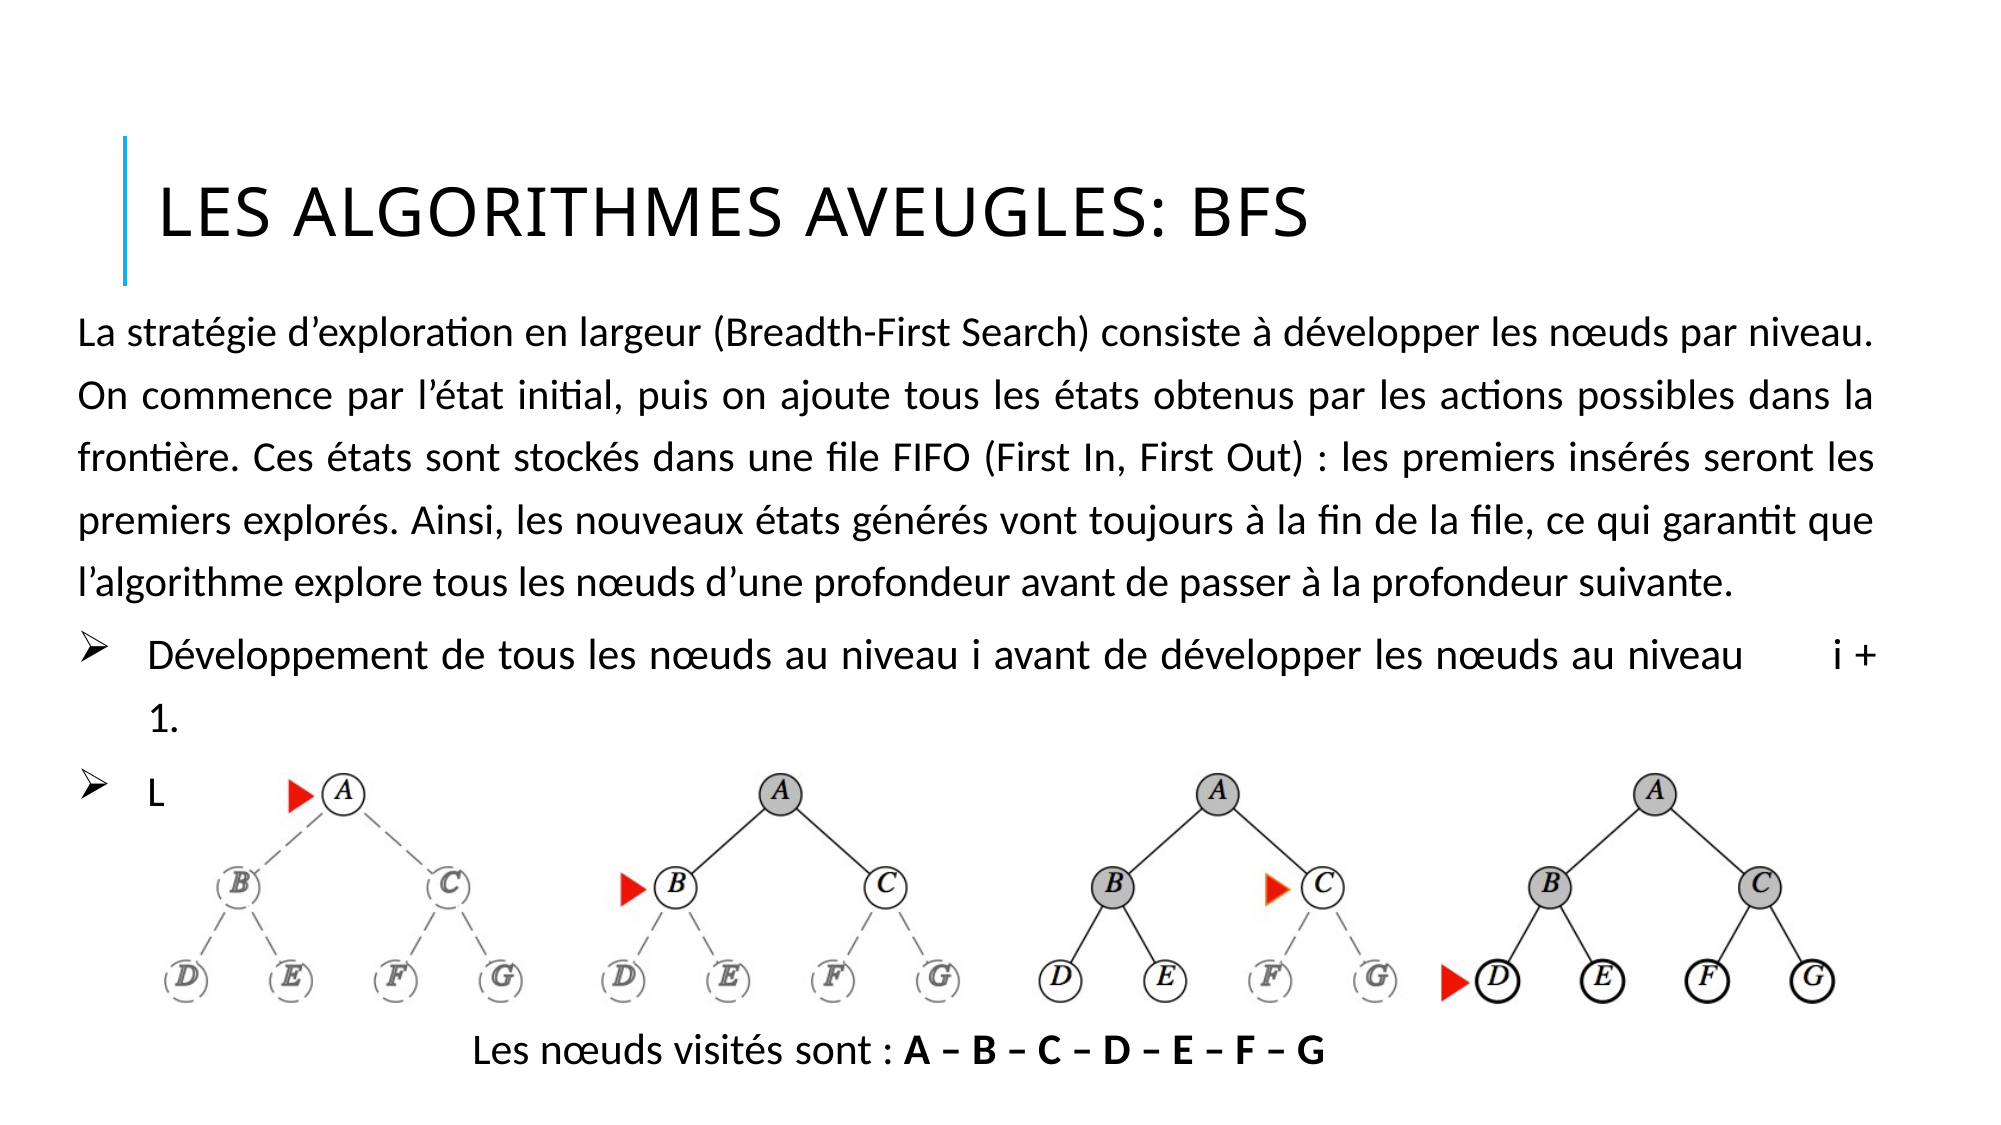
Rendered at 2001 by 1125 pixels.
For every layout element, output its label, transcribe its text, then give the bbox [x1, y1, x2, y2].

text_box Les nœuds visités sont : A – B – C – D – E – F – G [75, 1018, 1625, 1125]
picture [164, 772, 1836, 1004]
text_box La stratégie d’exploration en largeur (Breadth-First Search) consiste à développer les nœuds par niveau. On commence par l’état initial, puis on ajoute tous les états obtenus par les actions possibles dans la frontière. Ces états sont stockés dans une file FIFO (First In, First Out) : les premiers insérés seront les premiers explorés. Ainsi, les nouveaux états générés vont toujours à la fin de la file, ce qui garantit que l’algorithme explore tous les nœuds d’une profondeur avant de passer à la profondeur suivante. Développement de tous les nœuds au niveau i avant de développer les nœuds au niveau i + 1. Les nouveaux successeurs vont à la fin. [63, 291, 1877, 815]
title les algorithmes aveugles: BFS [123, 168, 1718, 291]
